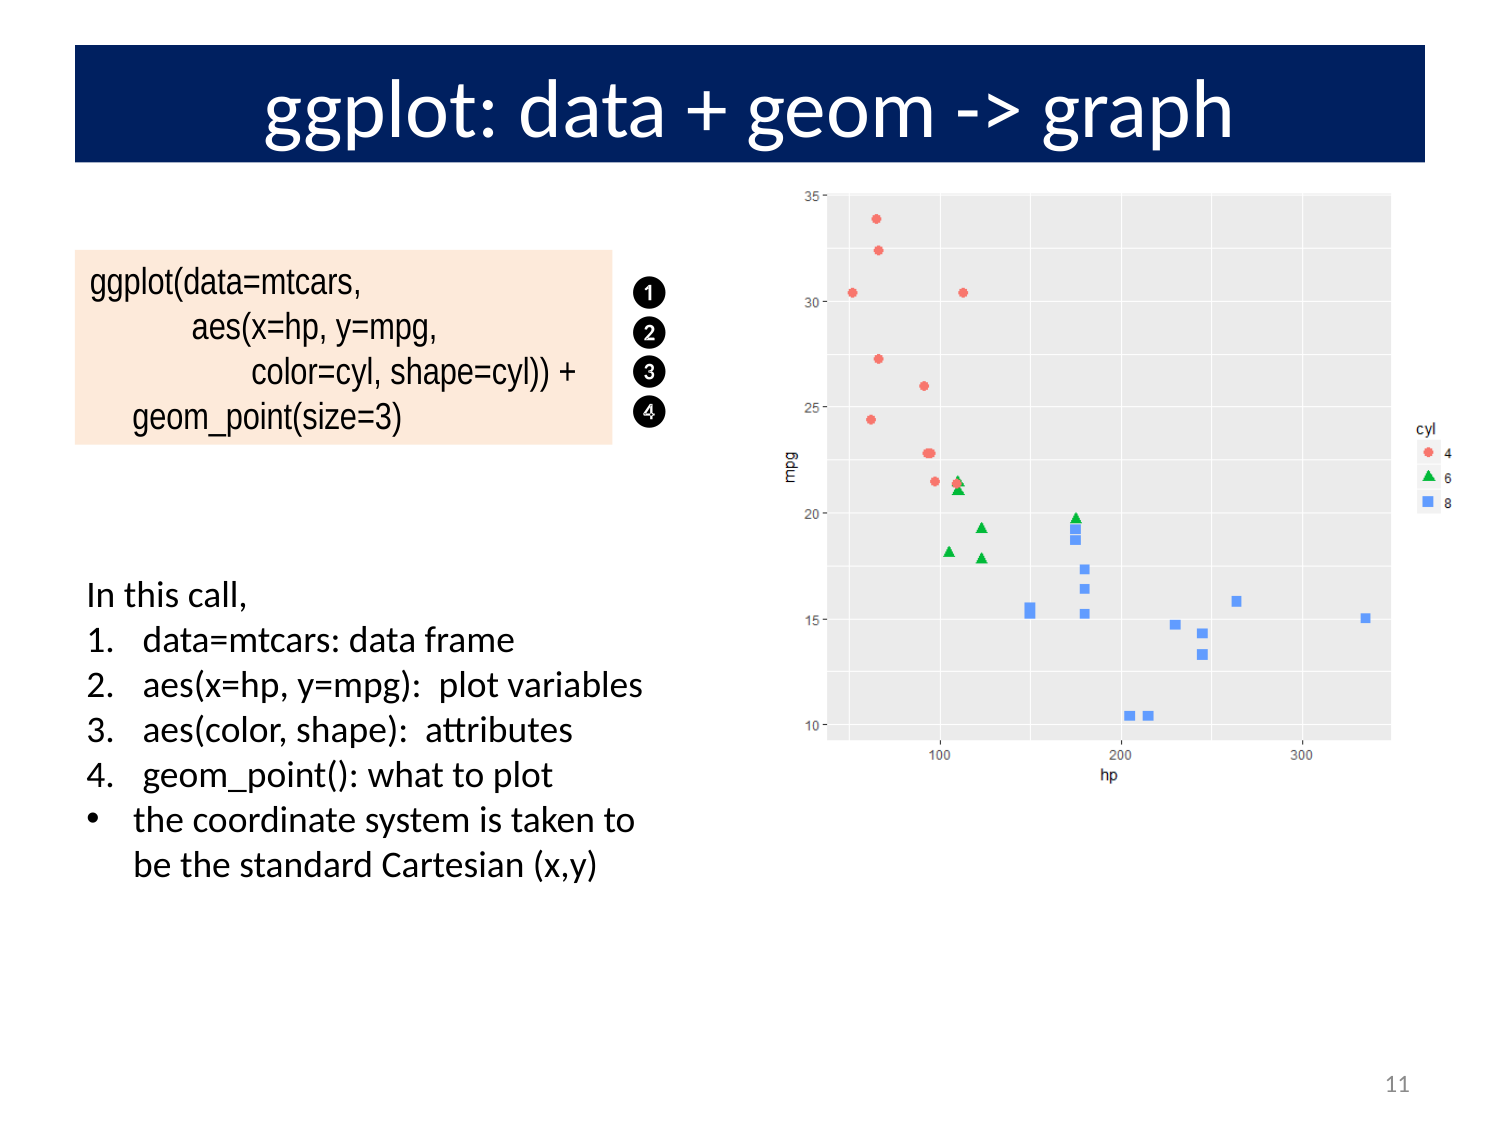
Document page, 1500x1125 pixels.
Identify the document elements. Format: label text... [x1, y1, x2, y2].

text_box ggplot(data=mtcars, aes(x=hp, y=mpg, color=cyl, shape=cyl)) + geom_point(size=3) [74, 249, 613, 445]
title ggplot: data + geom -> graph [75, 45, 1425, 163]
text_box ❶ ❷ ❸ ❹ [612, 262, 688, 437]
picture [774, 187, 1468, 788]
text_box In this call, data=mtcars: data frame aes(x=hp, y=mpg): plot variables aes(color, shape): attributes geom_point(): what to plot the coordinate system is taken to be the standard Cartesian (x,y) [71, 562, 684, 893]
slide_number 11 [1074, 1062, 1425, 1103]
